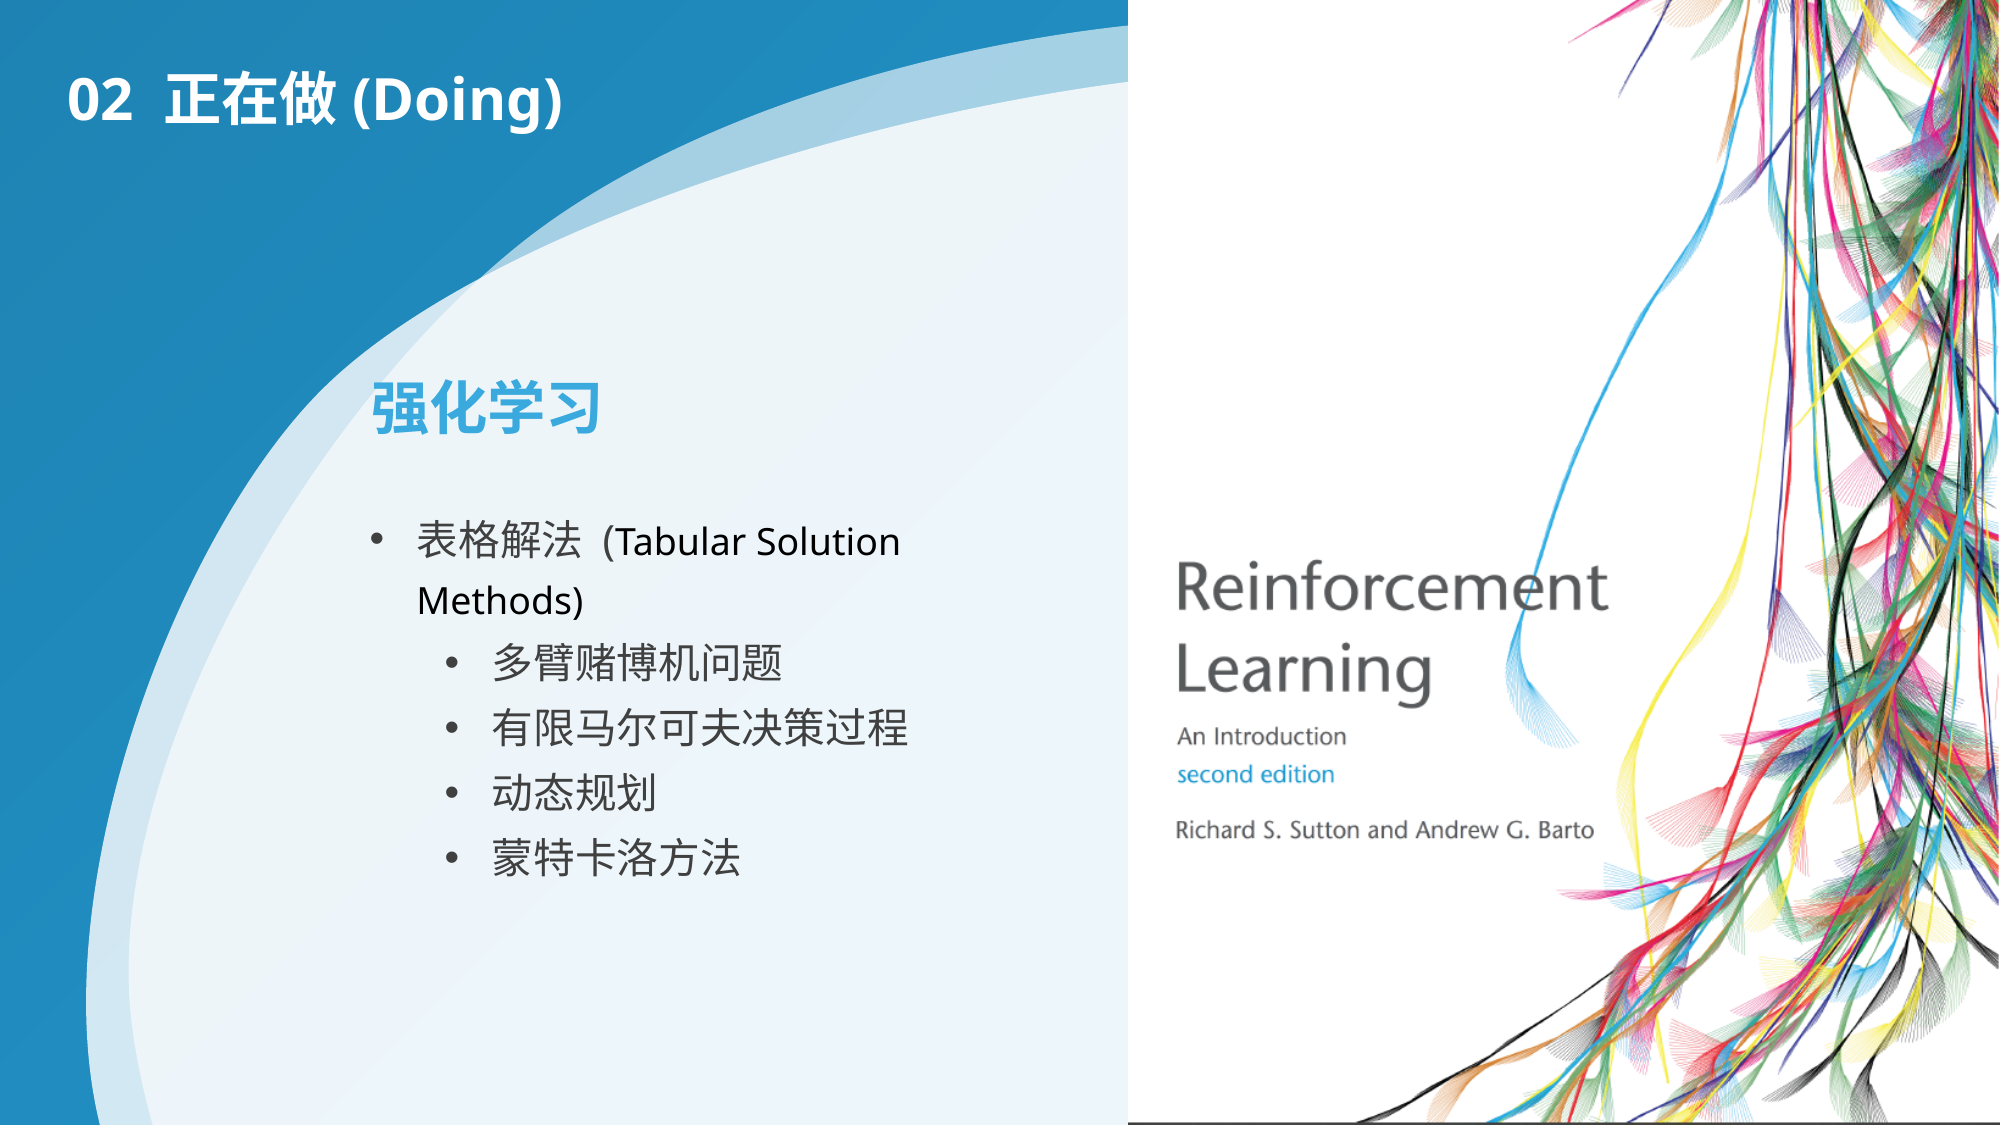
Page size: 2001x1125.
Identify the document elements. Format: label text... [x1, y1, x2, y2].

list 02 正在做(Doing) [52, 41, 924, 162]
text_box 表格解法 (Tabular Solution Methods) 多臂赌博机问题 有限马尔可夫决策过程 动态规划 蒙特卡洛方法 [354, 491, 1040, 935]
text_box 强化学习 [356, 343, 620, 449]
picture [1128, 0, 2000, 1125]
